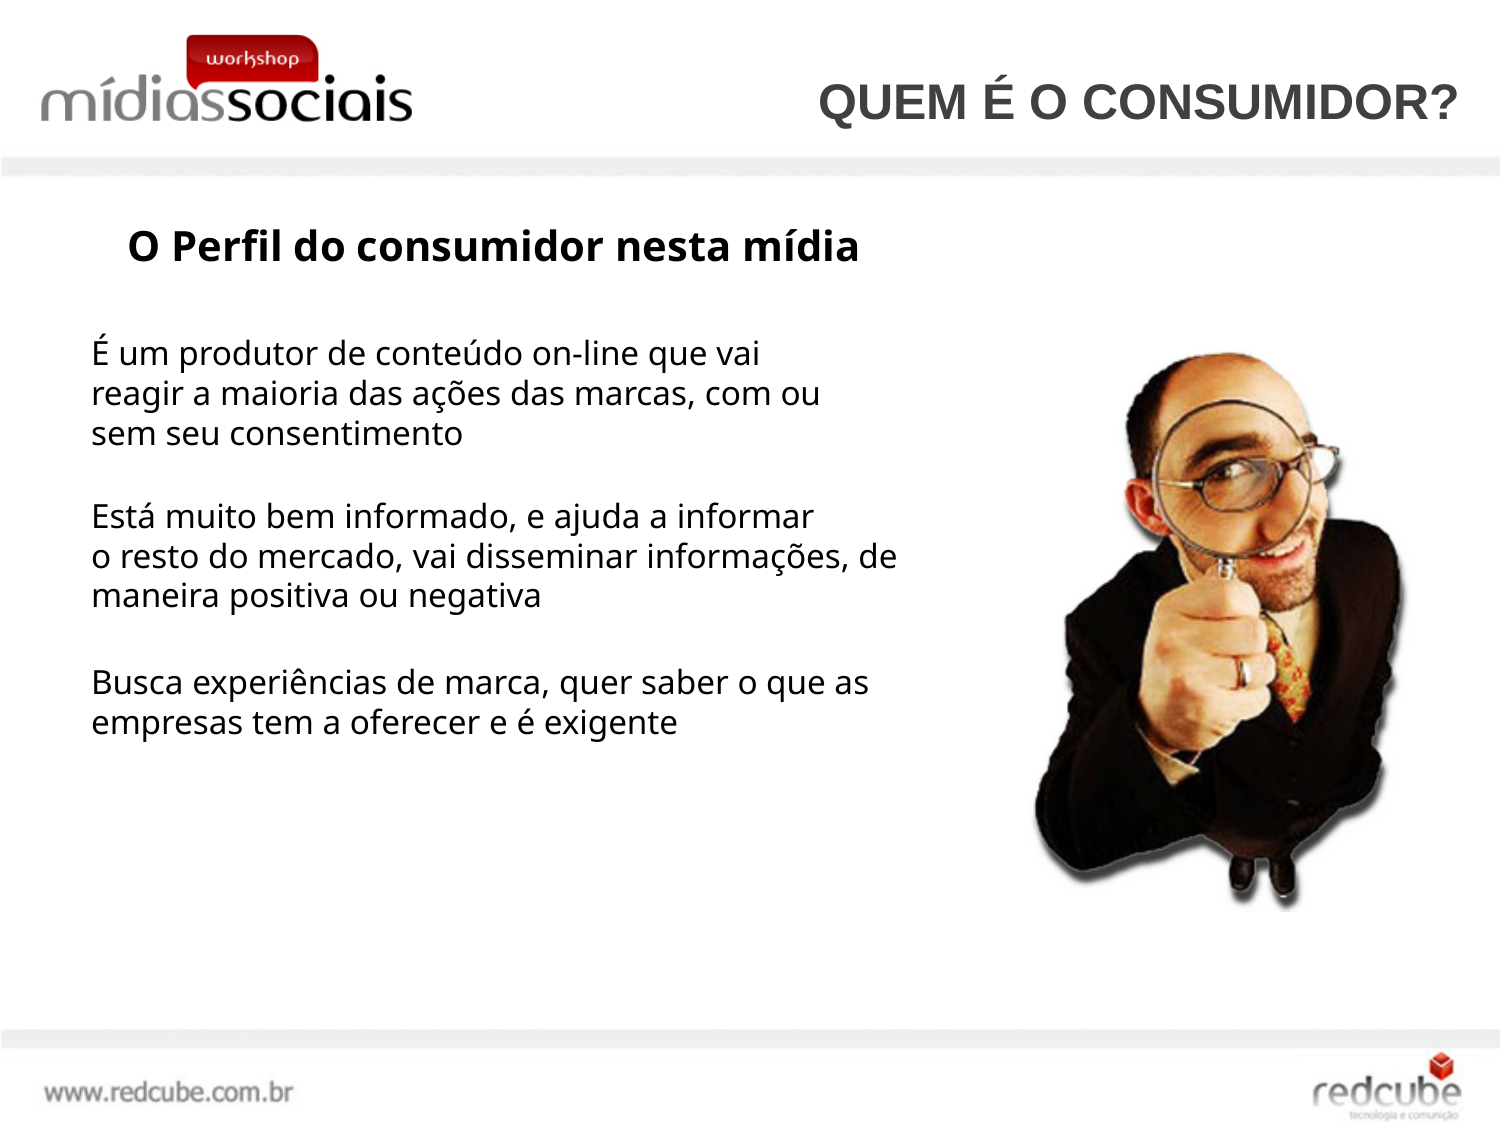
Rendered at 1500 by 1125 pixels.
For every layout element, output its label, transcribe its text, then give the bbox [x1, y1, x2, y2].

text_box Está muito bem informado, e ajuda a informar o resto do mercado, vai disseminar informações, de maneira positiva ou negativa [74, 485, 952, 624]
picture [1024, 337, 1413, 912]
picture [0, 1029, 1500, 1125]
text_box É um produtor de conteúdo on-line que vai reagir a maioria das ações das marcas, com ou sem seu consentimento [74, 323, 877, 461]
text_box O Perfil do consumidor nesta mídia [111, 210, 878, 279]
text_box Busca experiências de marca, quer saber o que as empresas tem a oferecer e é exigente [74, 652, 914, 751]
picture [0, 0, 1500, 178]
text_box Quem é o consumidor? [724, 62, 1475, 138]
